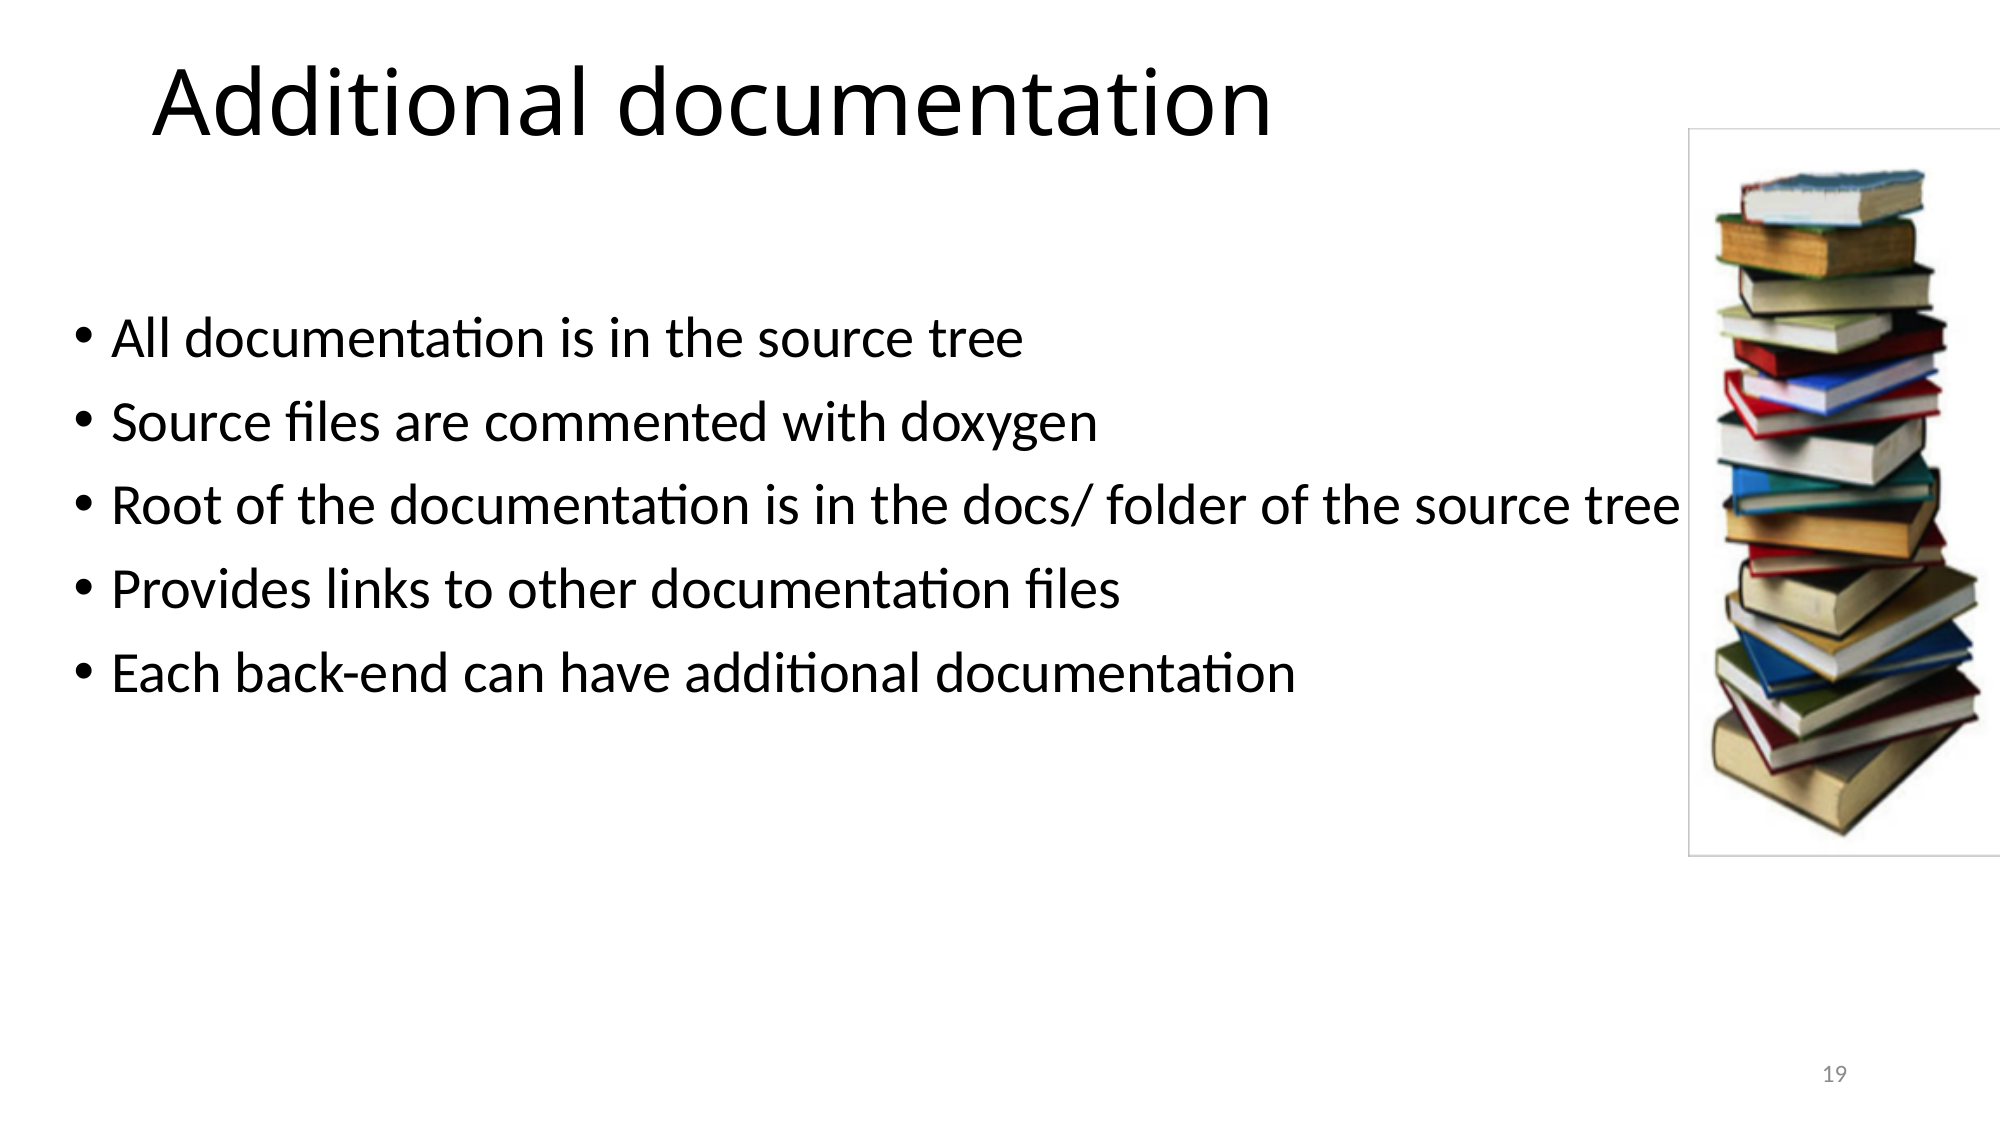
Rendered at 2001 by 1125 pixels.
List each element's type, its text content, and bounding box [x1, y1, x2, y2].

title Additional documentation [137, 0, 1863, 212]
picture [1687, 128, 2000, 857]
list All documentation is in the source tree Source files are commented with doxygen Root of the documentation is in the docs/ folder of the source tree Provides links to other documentation files Each back-end can have additional documentation [58, 299, 1863, 1014]
slide_number 19 [1412, 1042, 1863, 1103]
